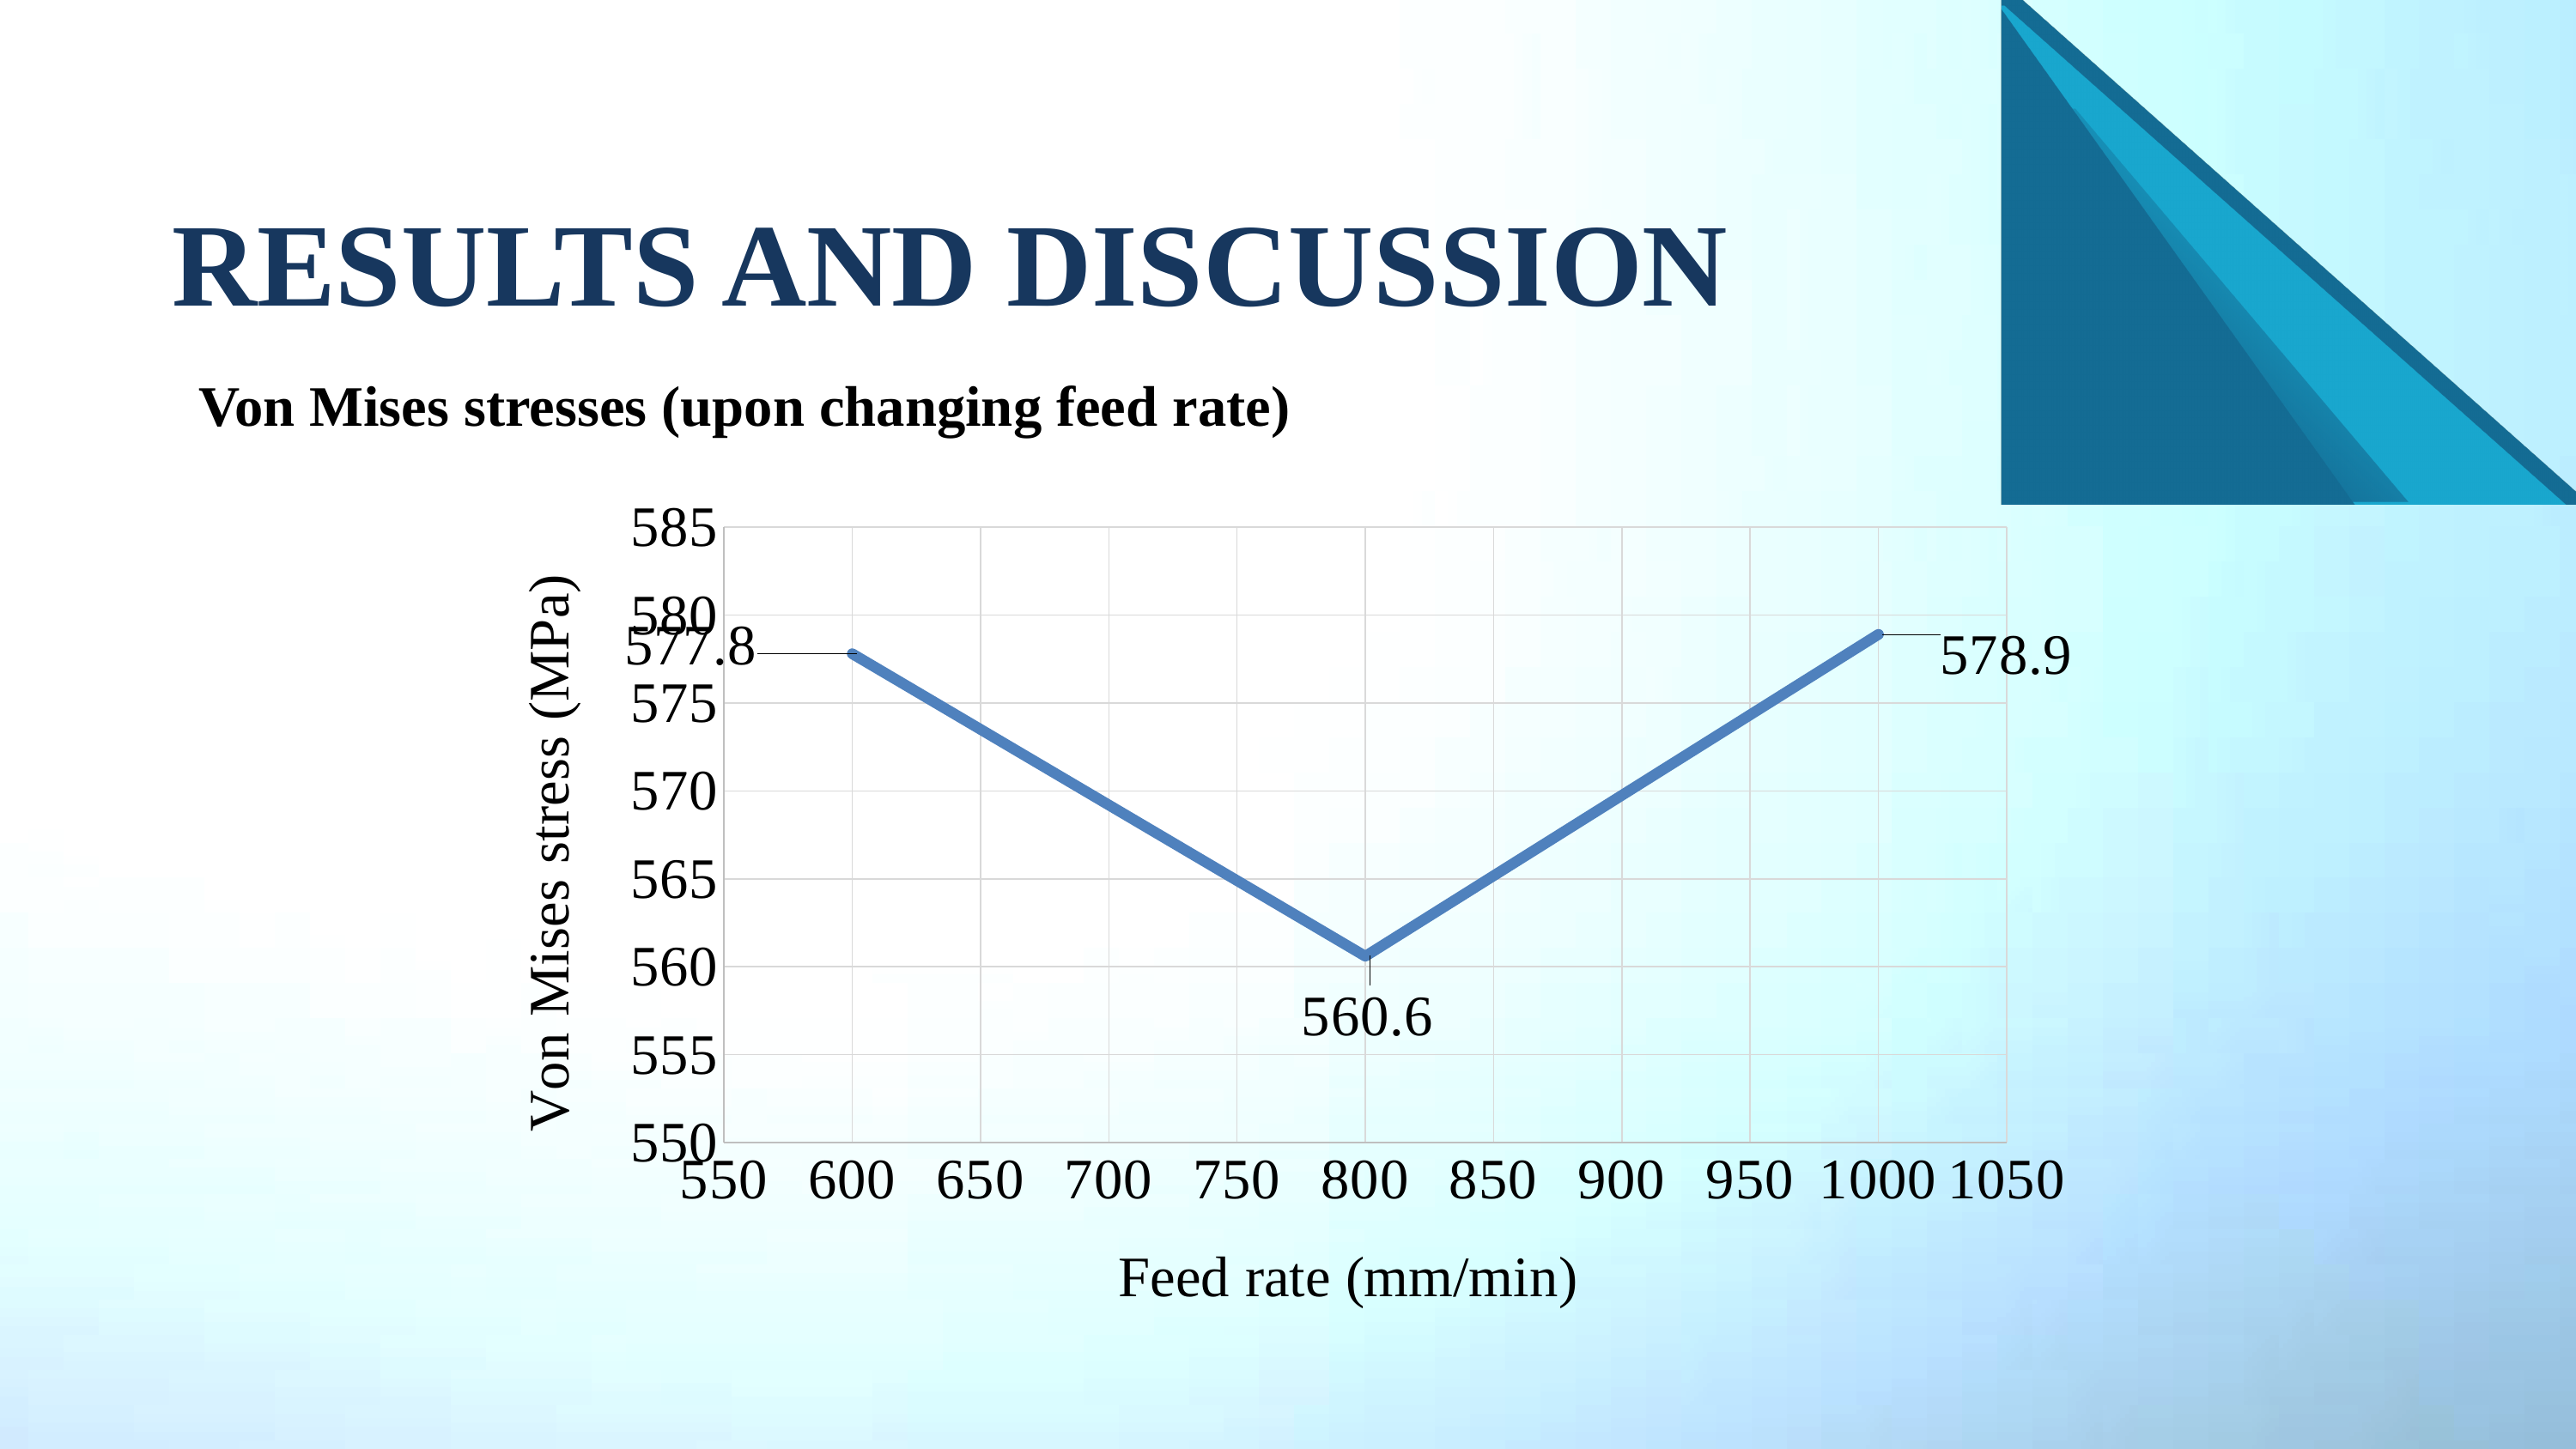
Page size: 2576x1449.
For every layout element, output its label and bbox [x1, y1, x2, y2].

picture [0, 0, 2576, 1449]
chart [477, 477, 2099, 1348]
